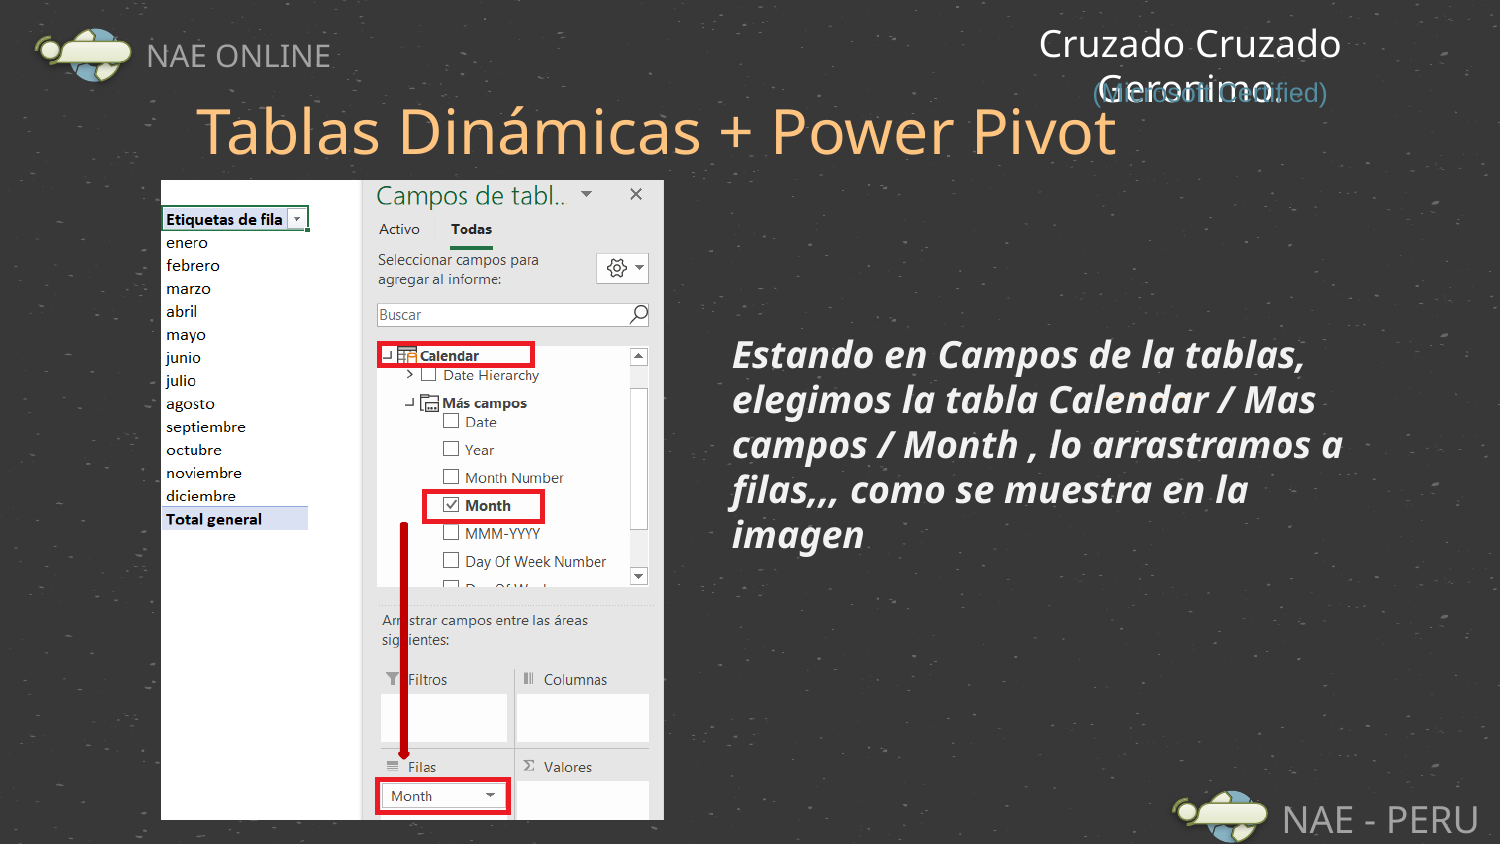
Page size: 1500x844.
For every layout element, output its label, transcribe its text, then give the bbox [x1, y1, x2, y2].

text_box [161, 180, 664, 821]
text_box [35, 27, 132, 84]
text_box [1172, 789, 1268, 844]
text_box NAE ONLINE [106, 28, 371, 104]
text_box (Microsoft Certified) [877, 67, 1500, 115]
subtitle Cruzado Cruzado Geronimo. [885, 4, 1496, 67]
text_box Tablas Dinámicas + Power Pivot [173, 79, 1142, 178]
text_box Estando en Campos de la tablas, elegimos la tabla Calendar / Mas campos / Month , lo arrastramos a filas,,, como se muestra en la imagen [717, 324, 1375, 551]
text_box NAE - PERU [1268, 789, 1500, 844]
